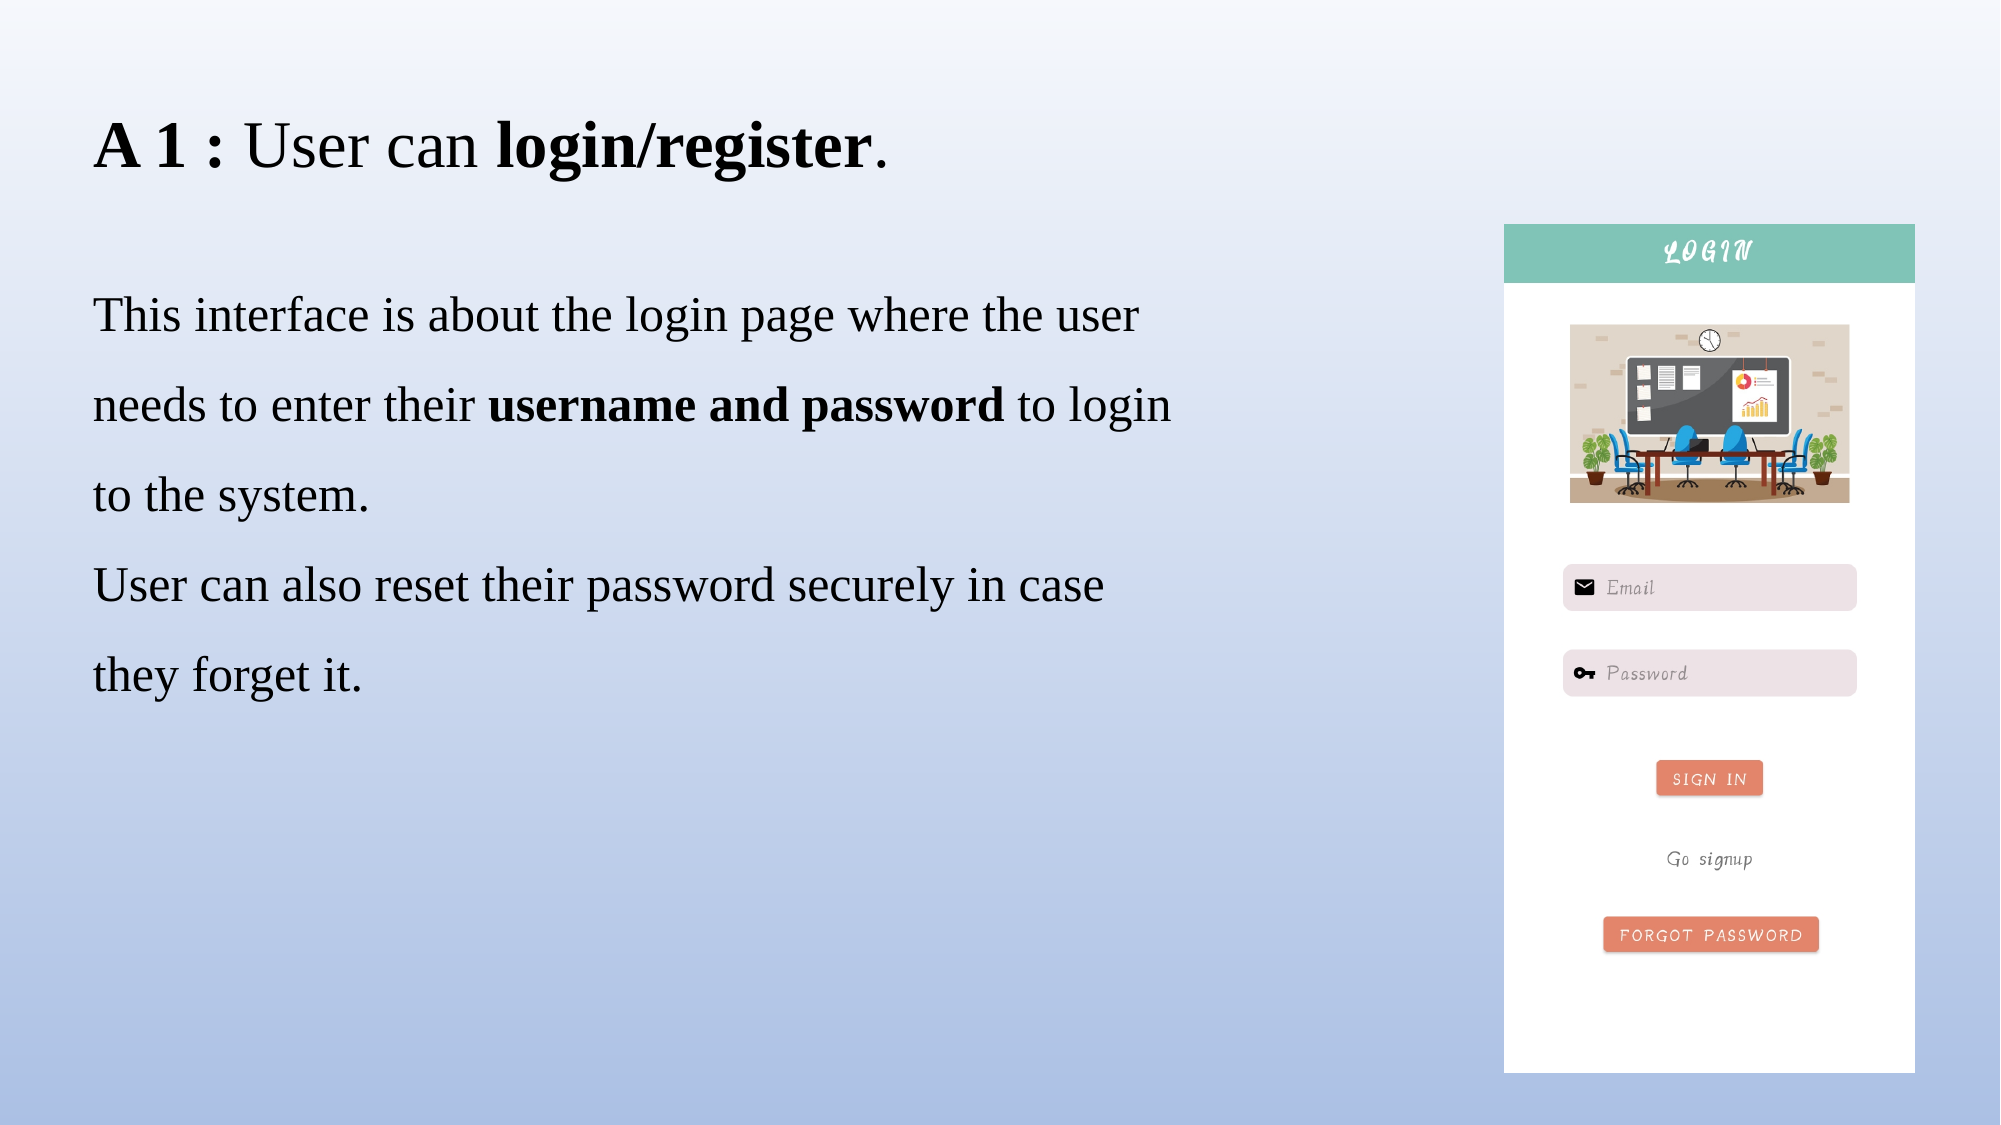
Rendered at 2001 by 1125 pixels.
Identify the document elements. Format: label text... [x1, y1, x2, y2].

text_box This interface is about the login page where the user needs to enter their username and password to login to the system. User can also reset their password securely in case they forget it. [78, 243, 1217, 709]
text_box A 1 : User can login/register. [78, 93, 906, 188]
picture [1504, 224, 1915, 1073]
